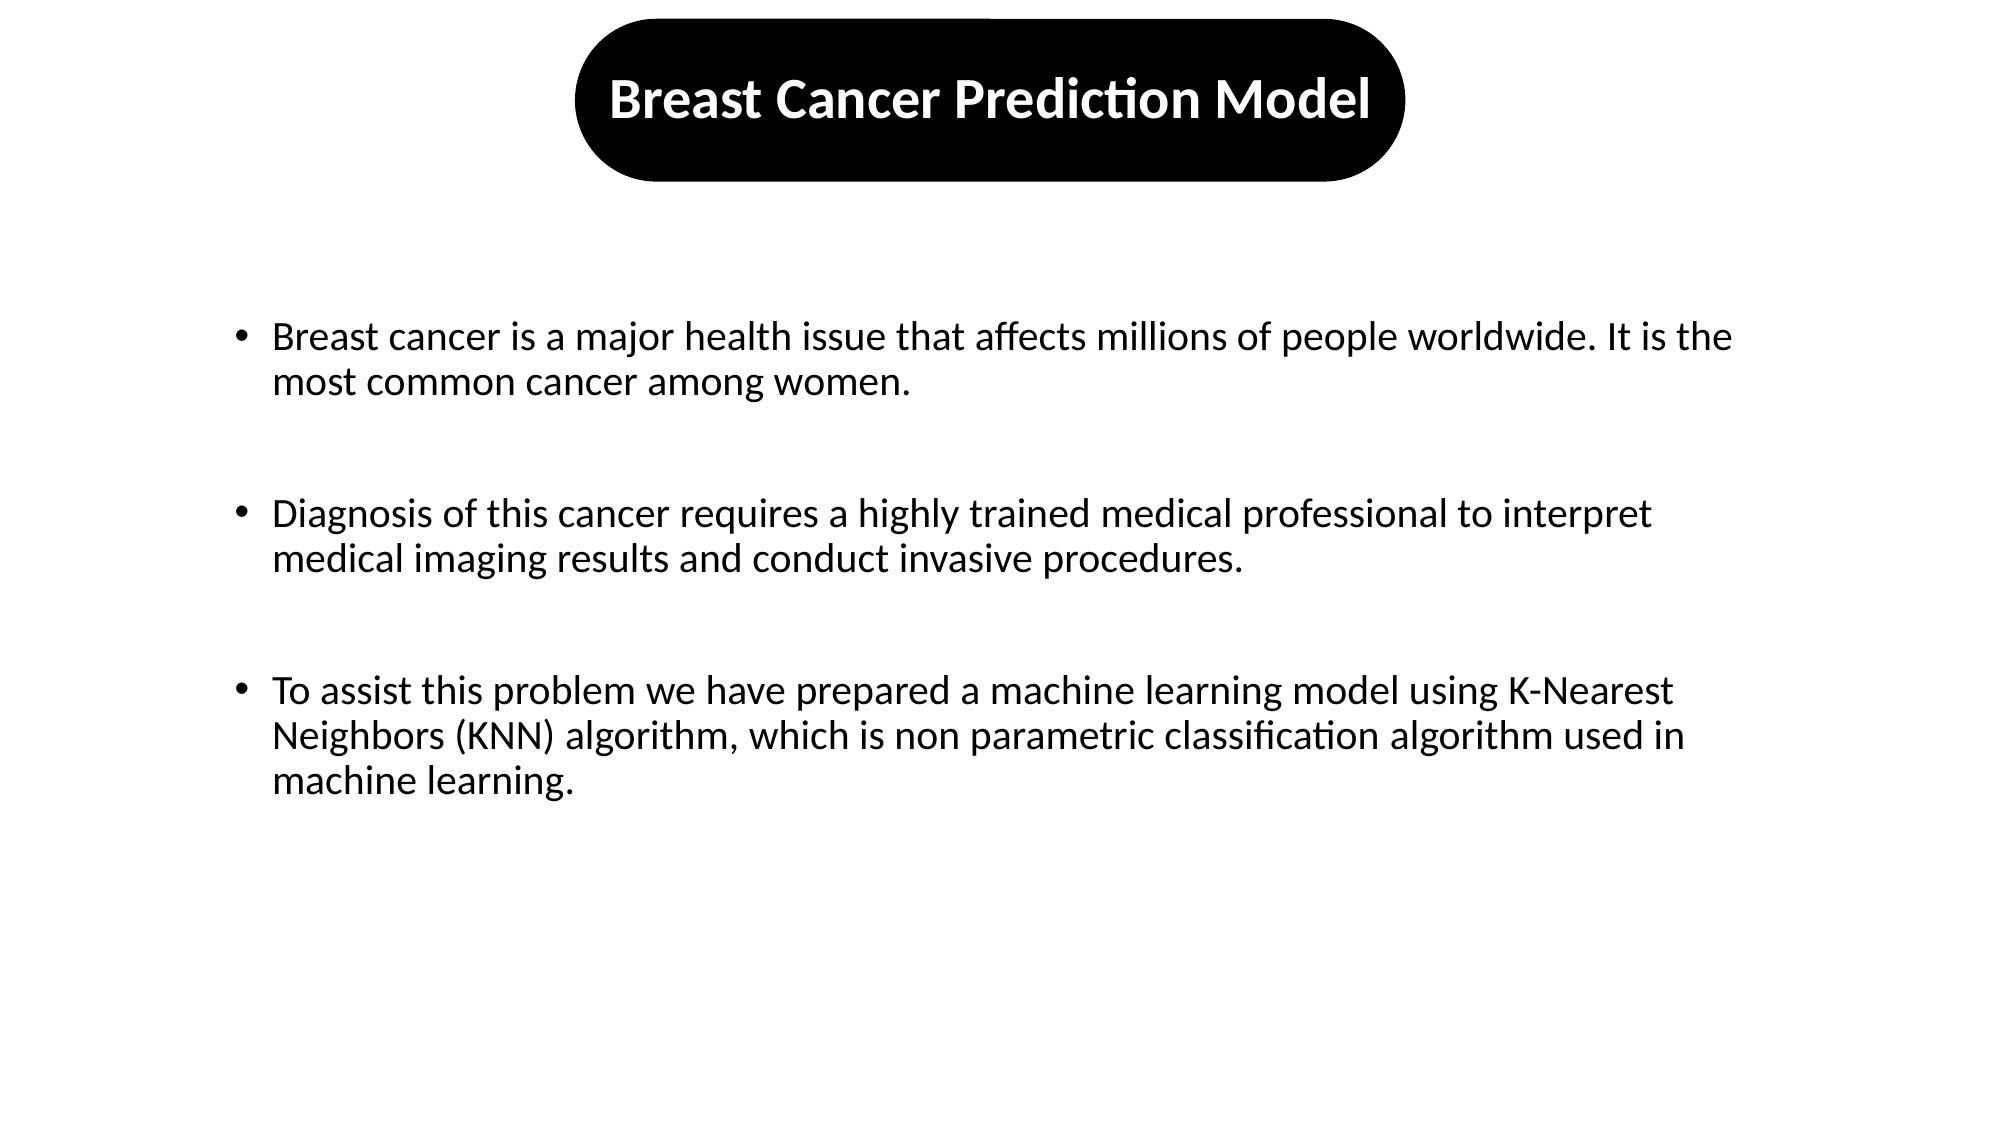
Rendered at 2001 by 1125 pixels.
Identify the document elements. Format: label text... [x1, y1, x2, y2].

title Breast Cancer Prediction Model [594, 52, 1406, 148]
list Breast cancer is a major health issue that affects millions of people worldwide. It is the most common cancer among women. Diagnosis of this cancer requires a highly trained medical professional to interpret medical imaging results and conduct invasive procedures. To assist this problem we have prepared a machine learning model using K-Nearest Neighbors (KNN) algorithm, which is non parametric classification algorithm used in machine learning. [219, 307, 1781, 818]
text_box [573, 17, 1392, 183]
